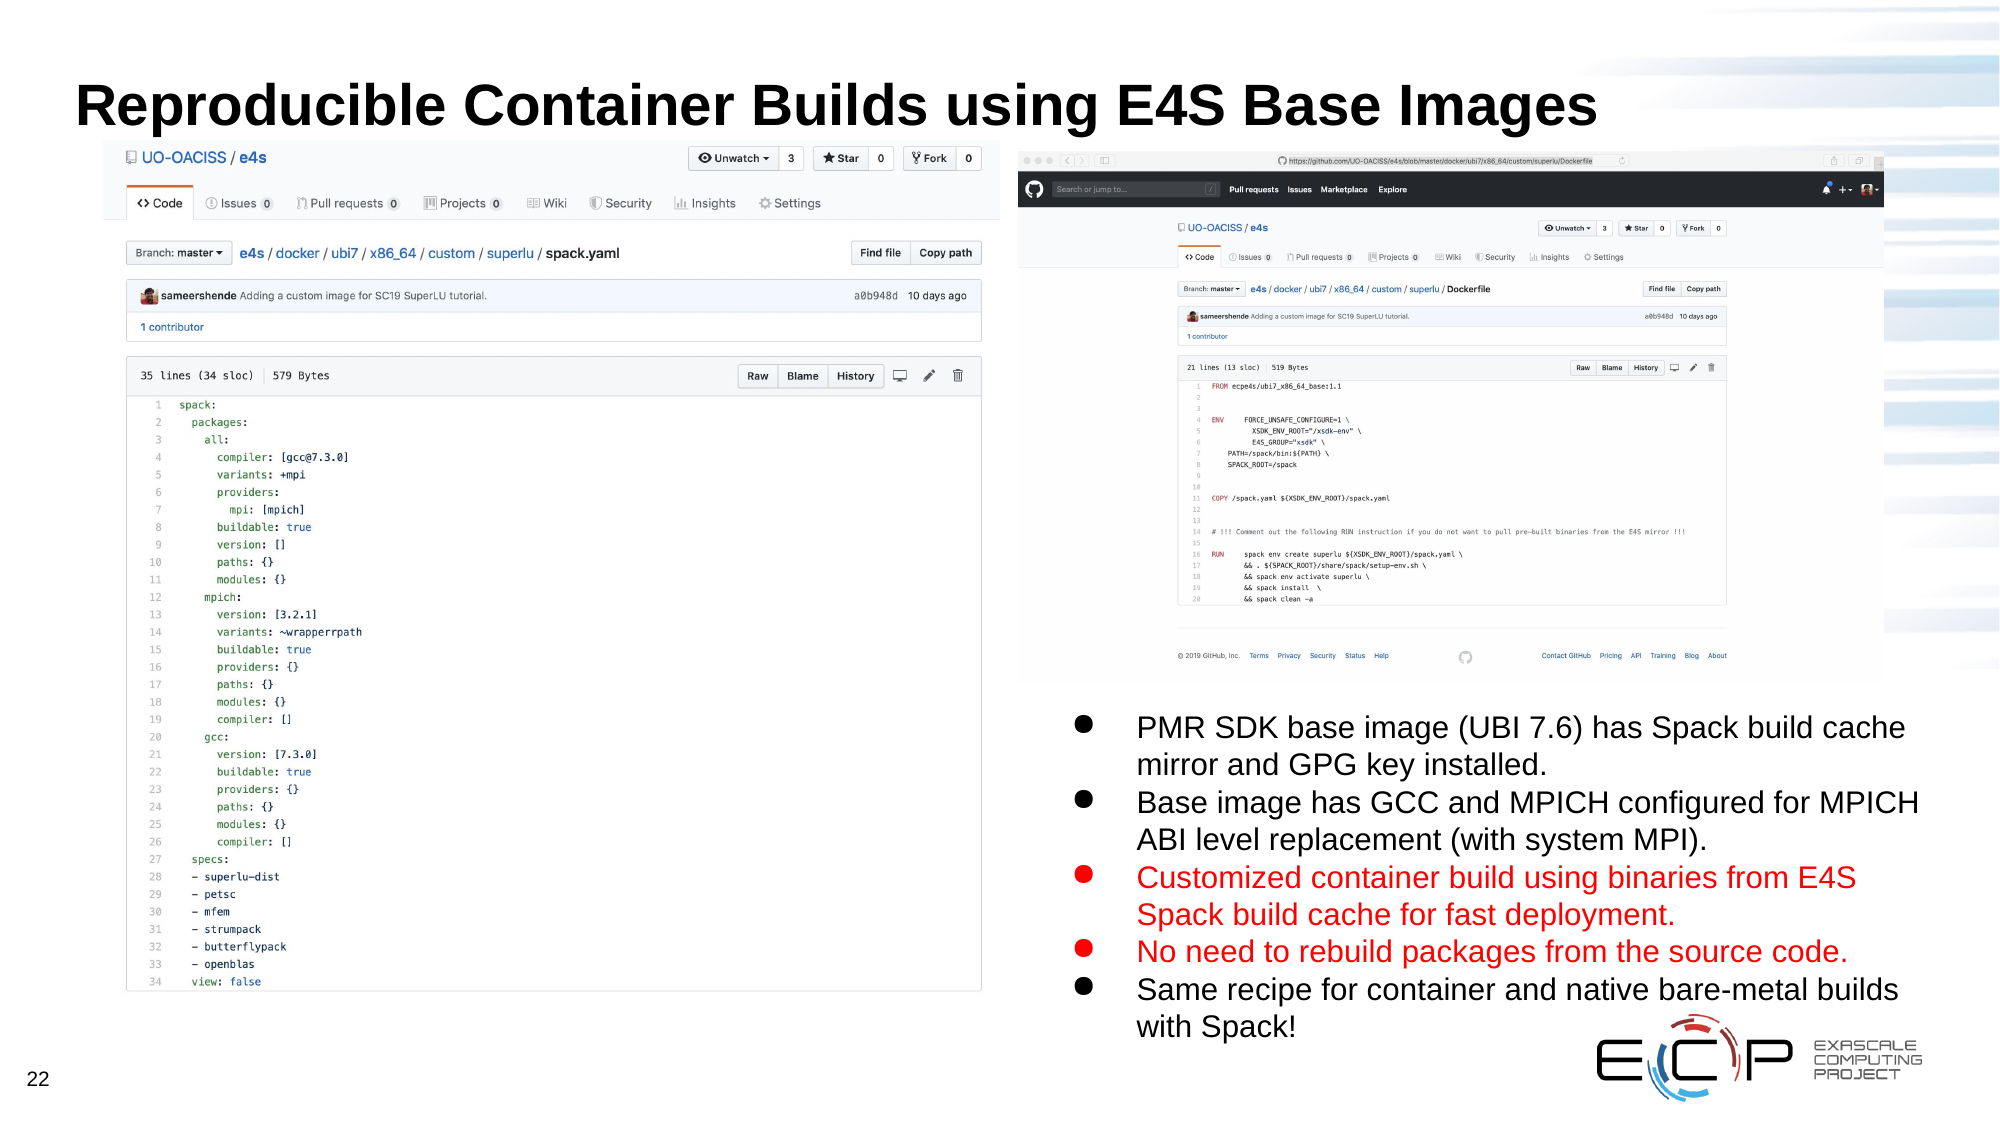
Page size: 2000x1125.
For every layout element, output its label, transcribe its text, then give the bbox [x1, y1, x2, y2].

picture [1018, 0, 2000, 684]
picture [1597, 1055, 1922, 1102]
text_box PMR SDK base image (UBI 7.6) has Spack build cache mirror and GPG key installed. Base image has GCC and MPICH configured for MPICH ABI level replacement (with system MPI). Customized container build using binaries from E4S Spack build cache for fast deployment. No need to rebuild packages from the source code. Same recipe for container and native bare-metal builds with Spack! [1016, 687, 1950, 1055]
title Reproducible Container Builds using E4S Base Images [59, 67, 1926, 152]
picture [102, 140, 1000, 1007]
